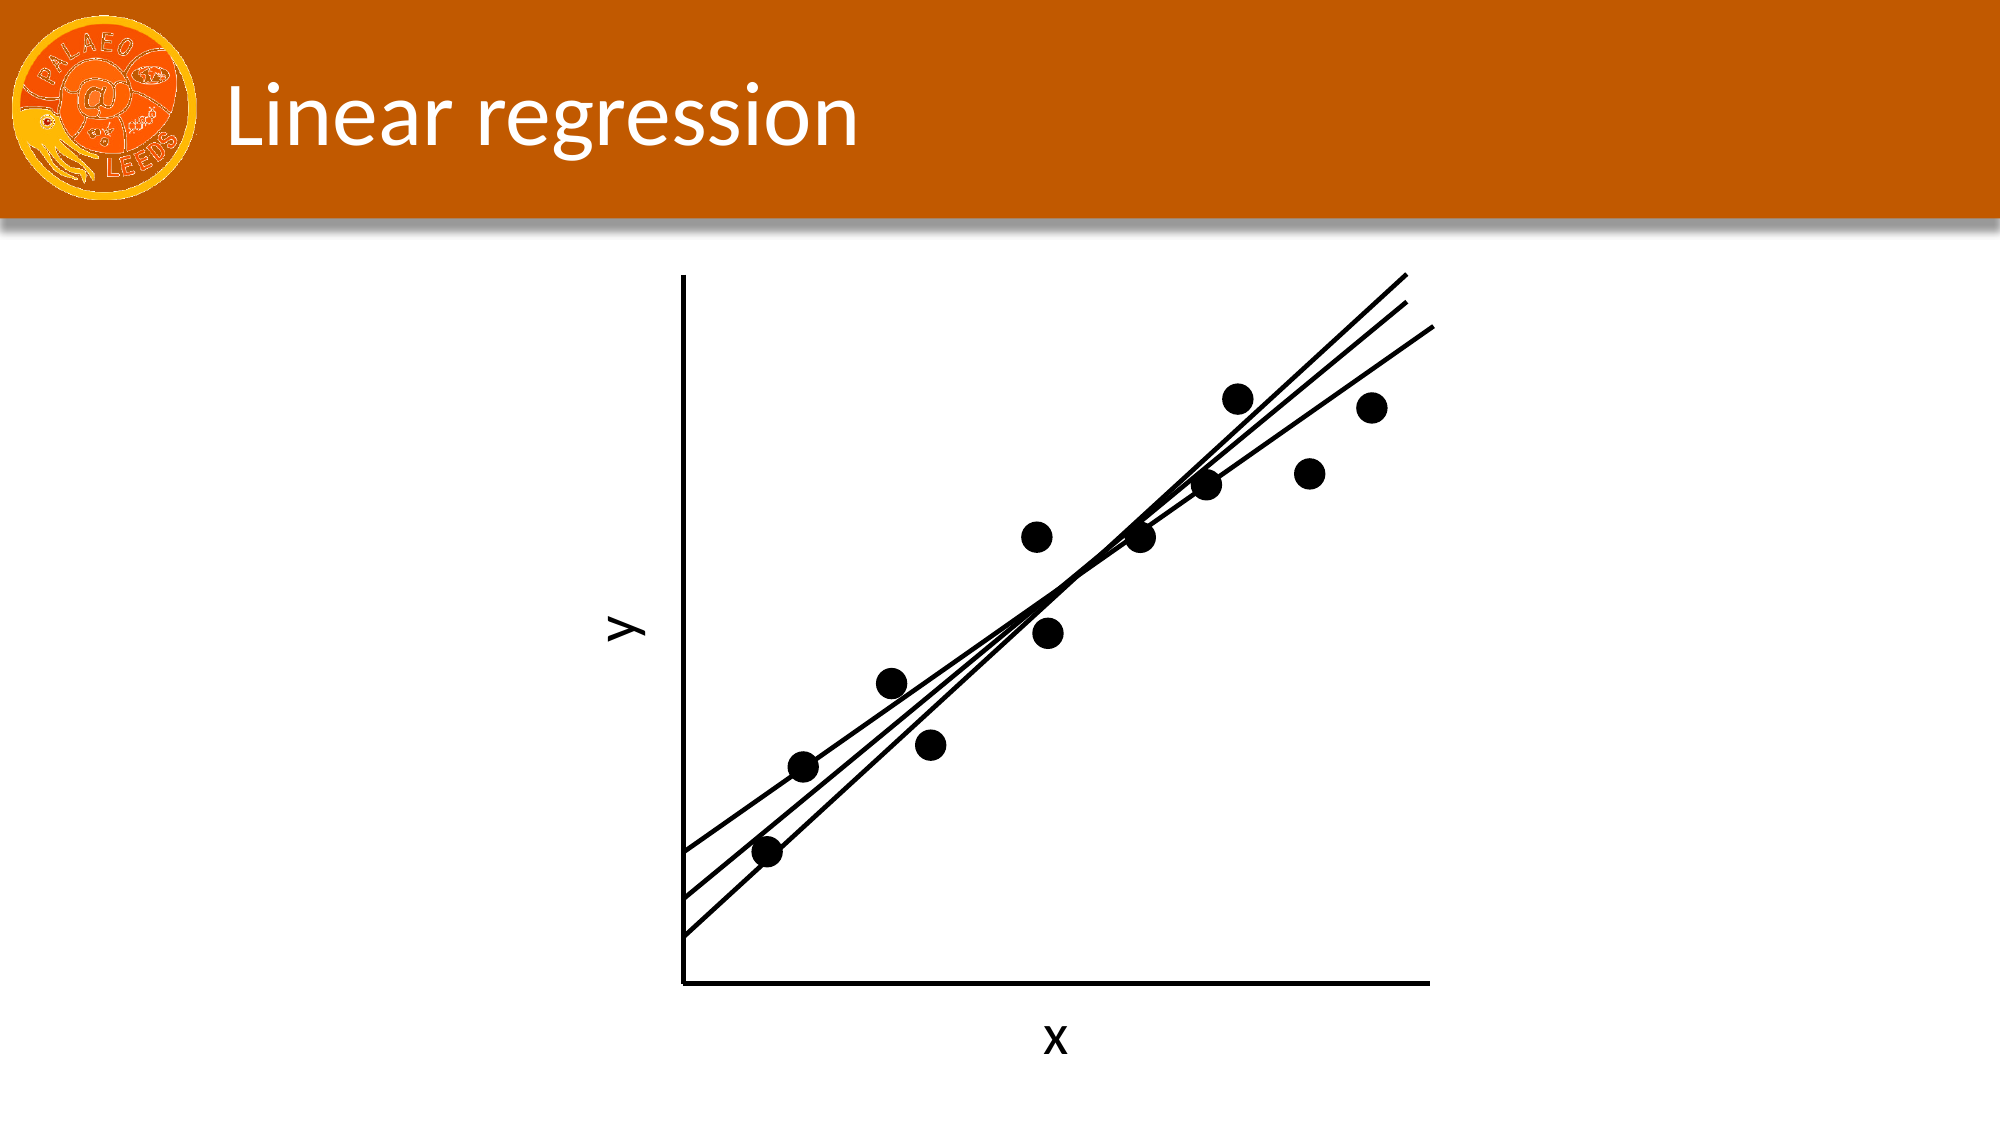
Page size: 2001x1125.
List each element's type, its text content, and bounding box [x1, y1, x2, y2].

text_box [570, 274, 1430, 1075]
text_box [0, 0, 2000, 219]
picture [11, 15, 197, 200]
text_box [751, 383, 1388, 868]
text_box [1430, 326, 1434, 852]
text_box Linear regression [210, 17, 2000, 201]
